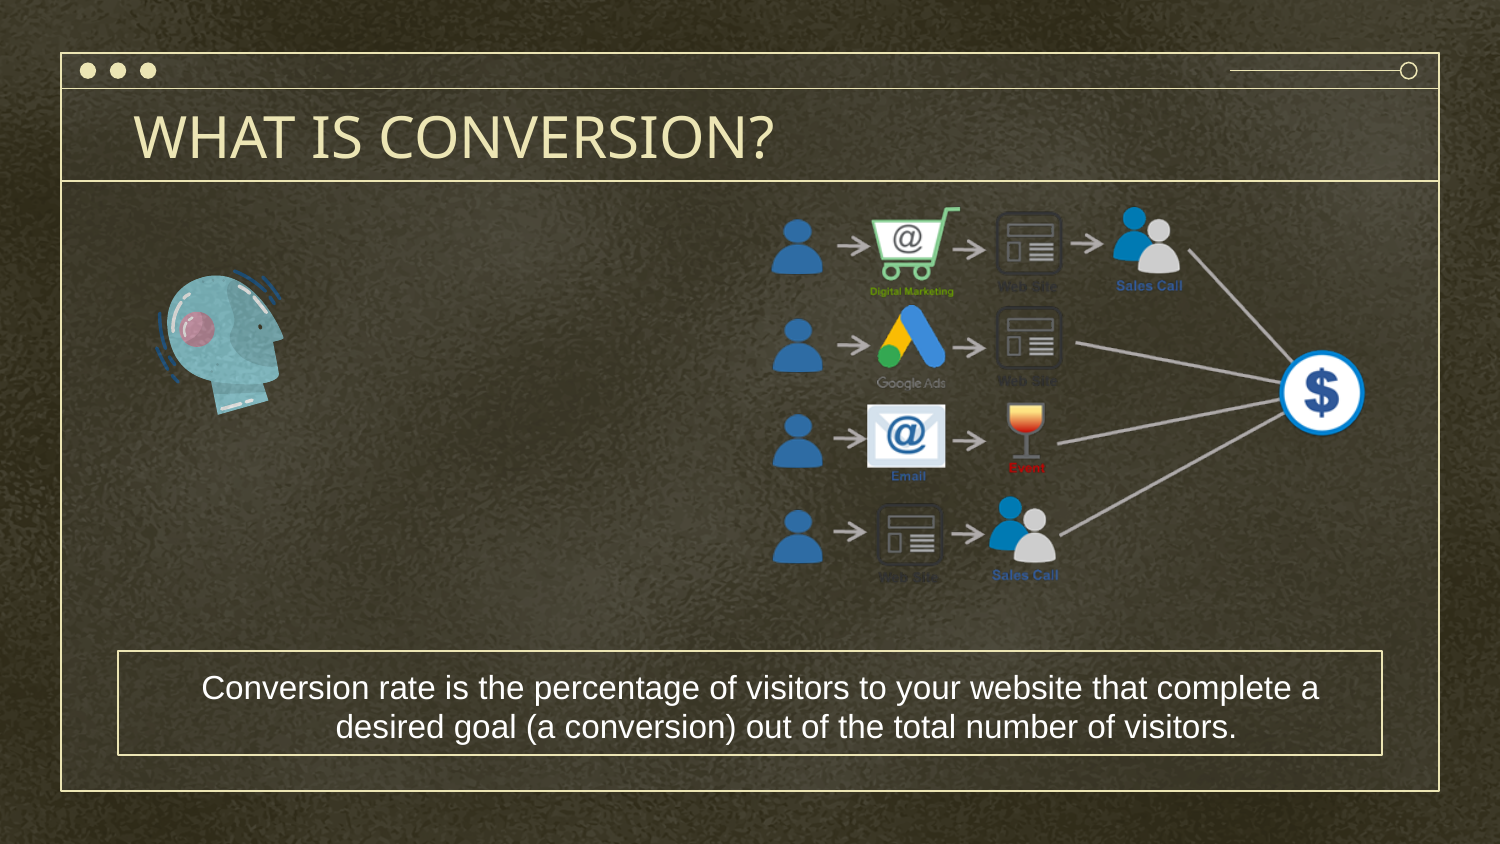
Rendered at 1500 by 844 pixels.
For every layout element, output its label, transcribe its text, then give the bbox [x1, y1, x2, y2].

subtitle Conversion rate is the percentage of visitors to your website that complete a desired goal (a conversion) out of the total number of visitors. [117, 650, 1383, 756]
title WHAT IS CONVERSION? [118, 88, 1382, 182]
picture [732, 201, 1383, 587]
